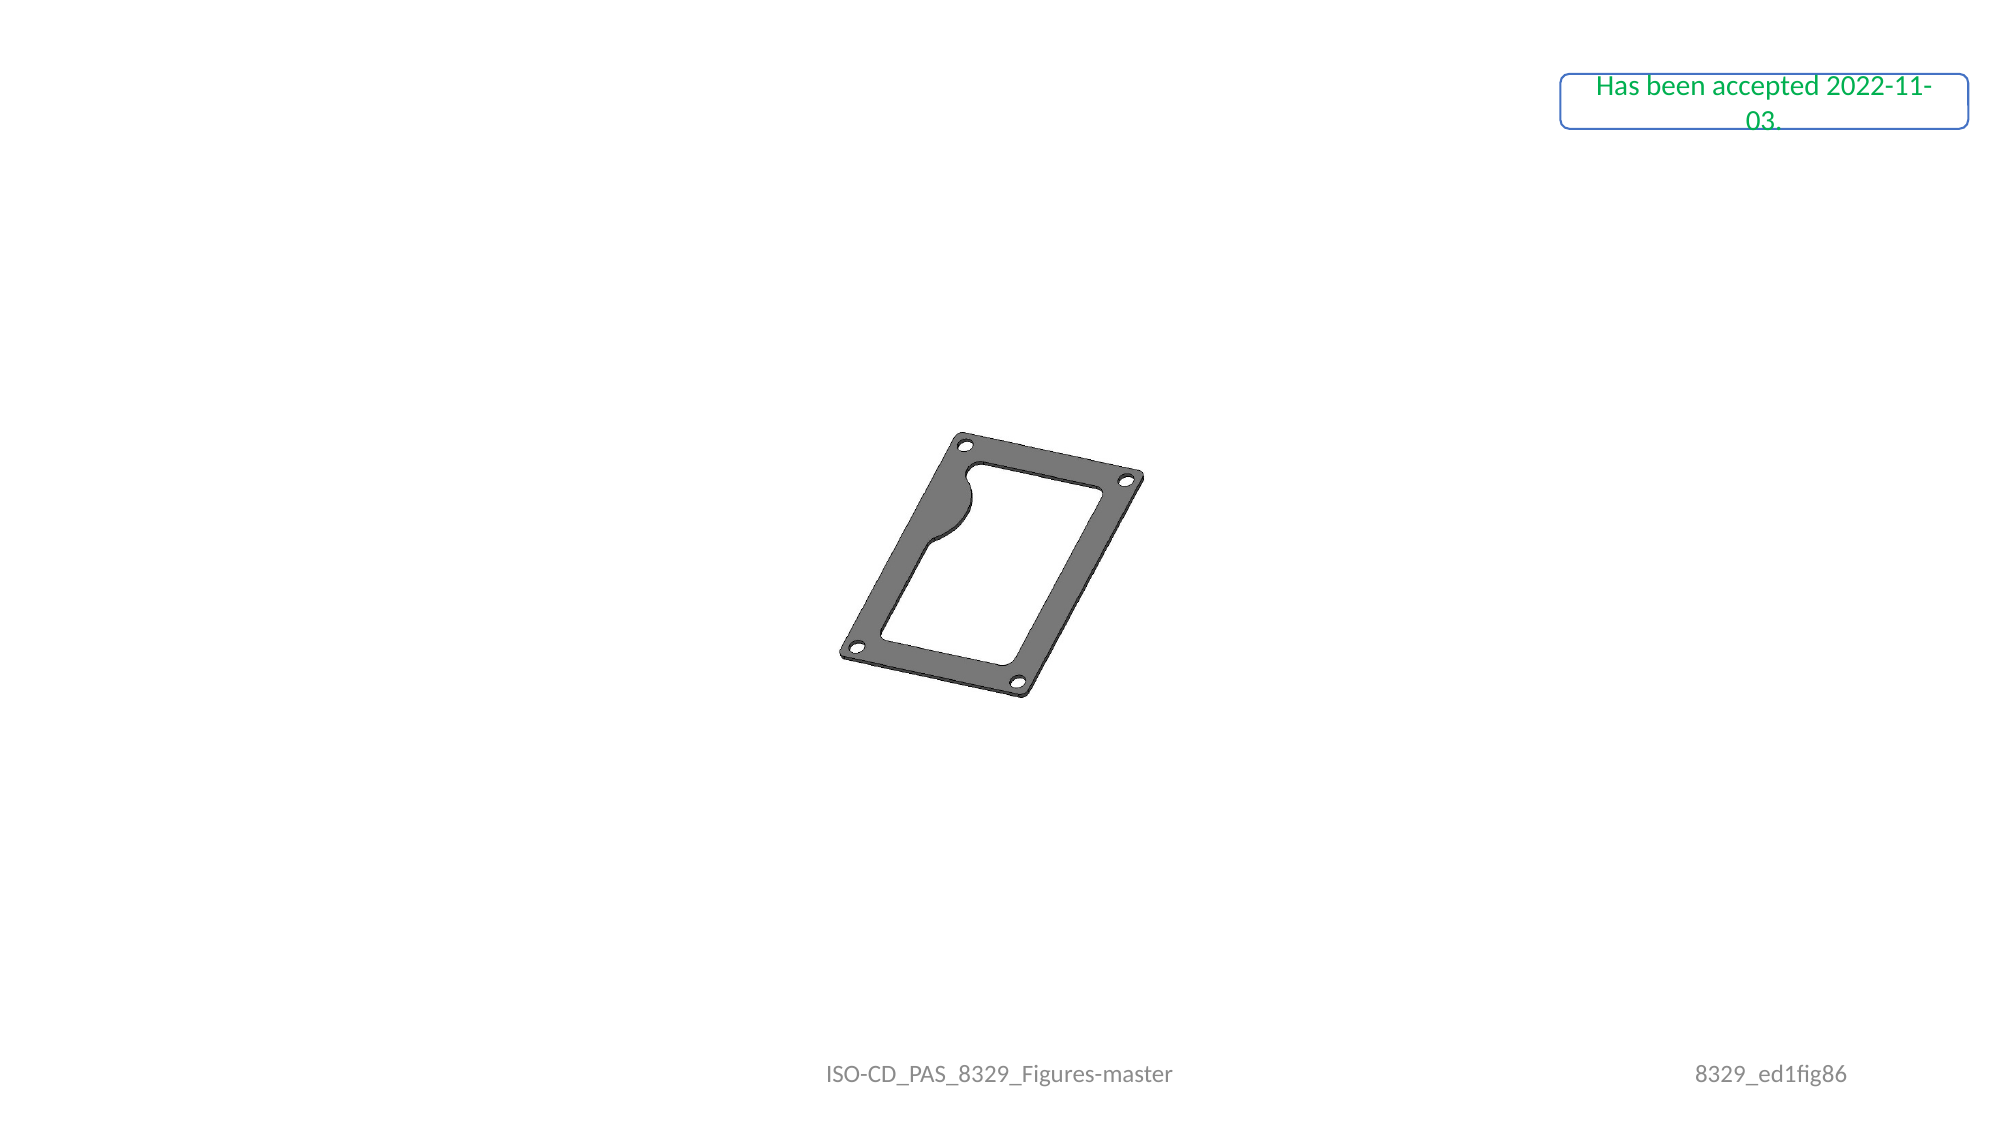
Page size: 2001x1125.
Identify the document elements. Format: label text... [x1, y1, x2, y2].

footer ISO-CD_PAS_8329_Figures-master [662, 1042, 1338, 1103]
text_box Has been accepted 2022-11-03. [1559, 72, 1970, 130]
picture [769, 414, 1231, 711]
slide_number 8329_ed1fig86 [1412, 1042, 1863, 1103]
